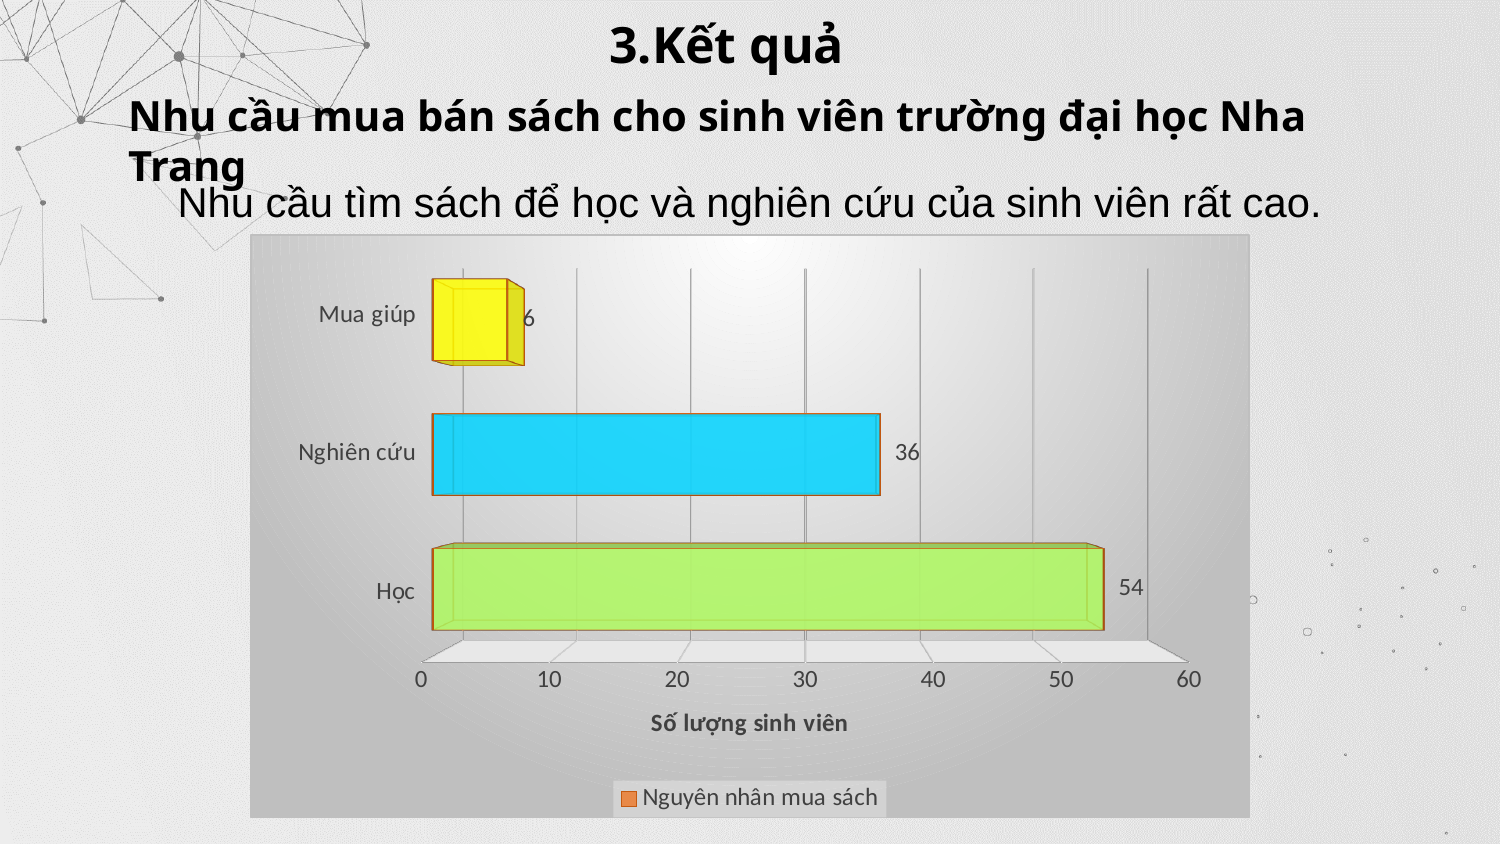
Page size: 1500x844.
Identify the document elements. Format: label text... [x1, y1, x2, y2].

text_box Nhu cầu mua bán sách cho sinh viên trường đại học Nha Trang [113, 74, 1416, 163]
text_box 3.Kết quả [480, 0, 860, 74]
picture [0, 0, 1500, 844]
chart [249, 234, 1250, 819]
text_box Nhu cầu tìm sách để học và nghiên cứu của sinh viên rất cao. [119, 168, 1381, 234]
